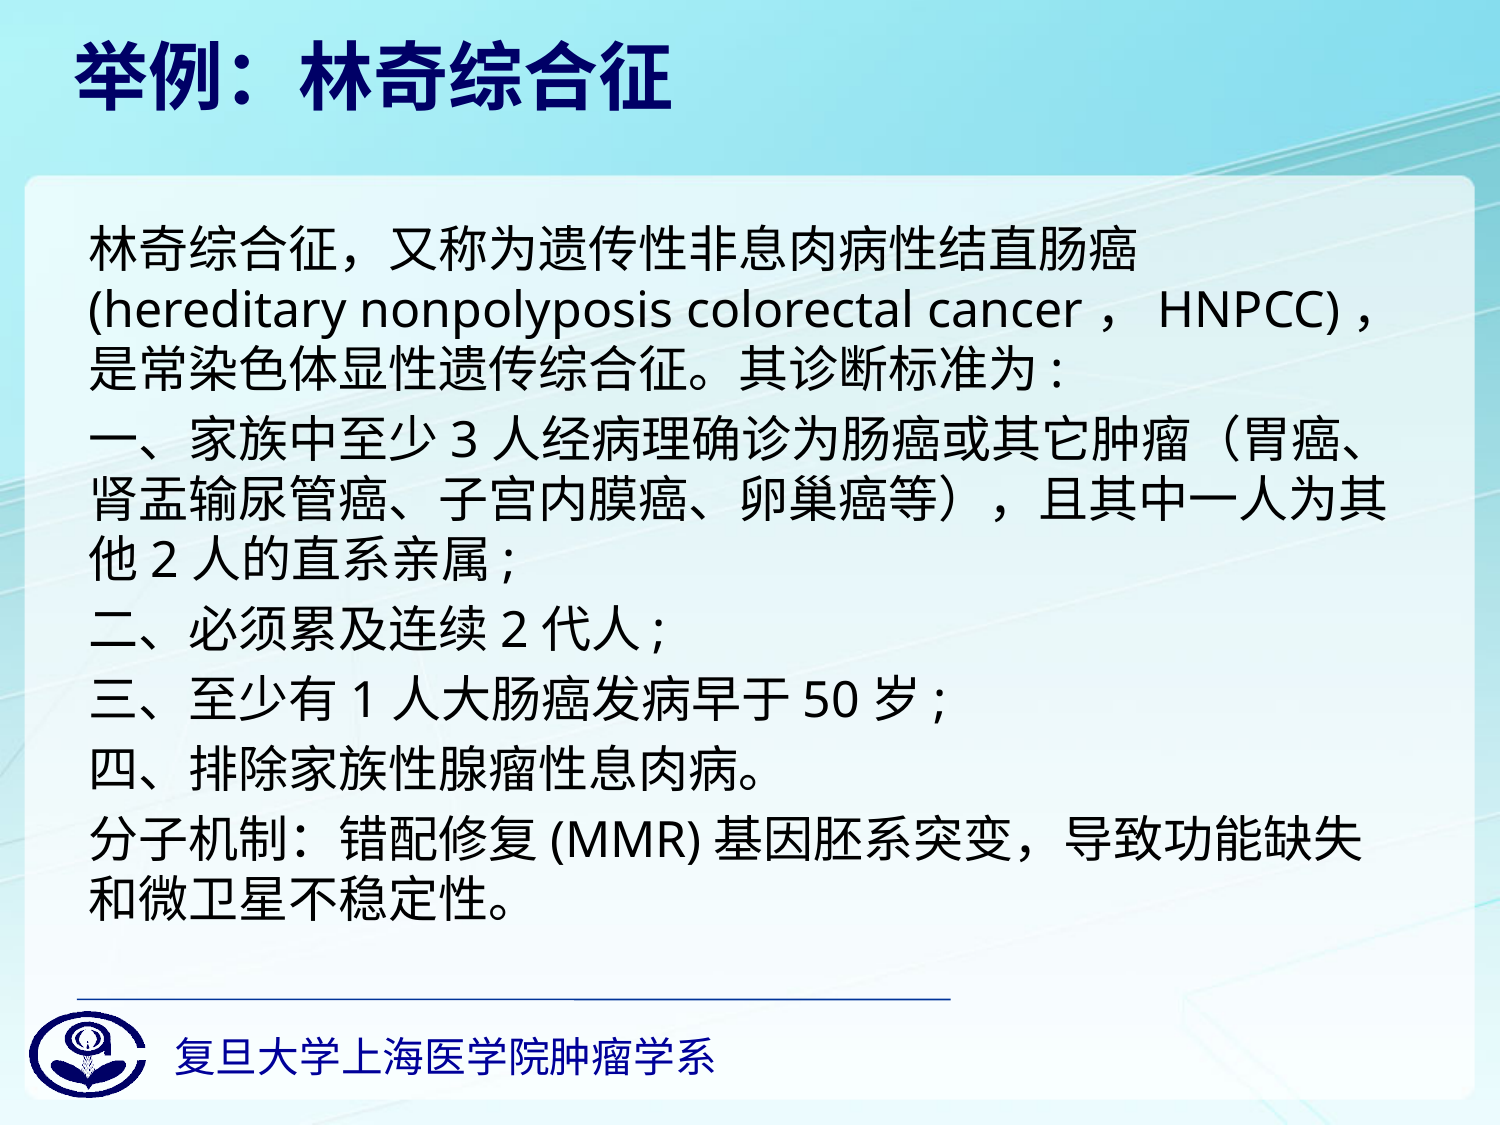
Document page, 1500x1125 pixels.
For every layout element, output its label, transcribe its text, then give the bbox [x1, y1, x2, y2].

picture [0, 150, 1500, 1125]
title 举例：林奇综合征 [0, 0, 1500, 150]
list 林奇综合征，又称为遗传性非息肉病性结直肠癌(hereditary nonpolyposis colorectal cancer，HNPCC)，是常染色体显性遗传综合征。其诊断标准为: 一、家族中至少3人经病理确诊为肠癌或其它肿瘤（胃癌、肾盂输尿管癌、子宫内膜癌、卵巢癌等），且其中一人为其他2人的直系亲属; 二、必须累及连续2代人; 三、至少有1人大肠癌发病早于50岁; 四、排除家族性腺瘤性息肉病。 分子机制：错配修复(MMR)基因胚系突变，导致功能缺失和微卫星不稳定性。 [73, 209, 1424, 953]
